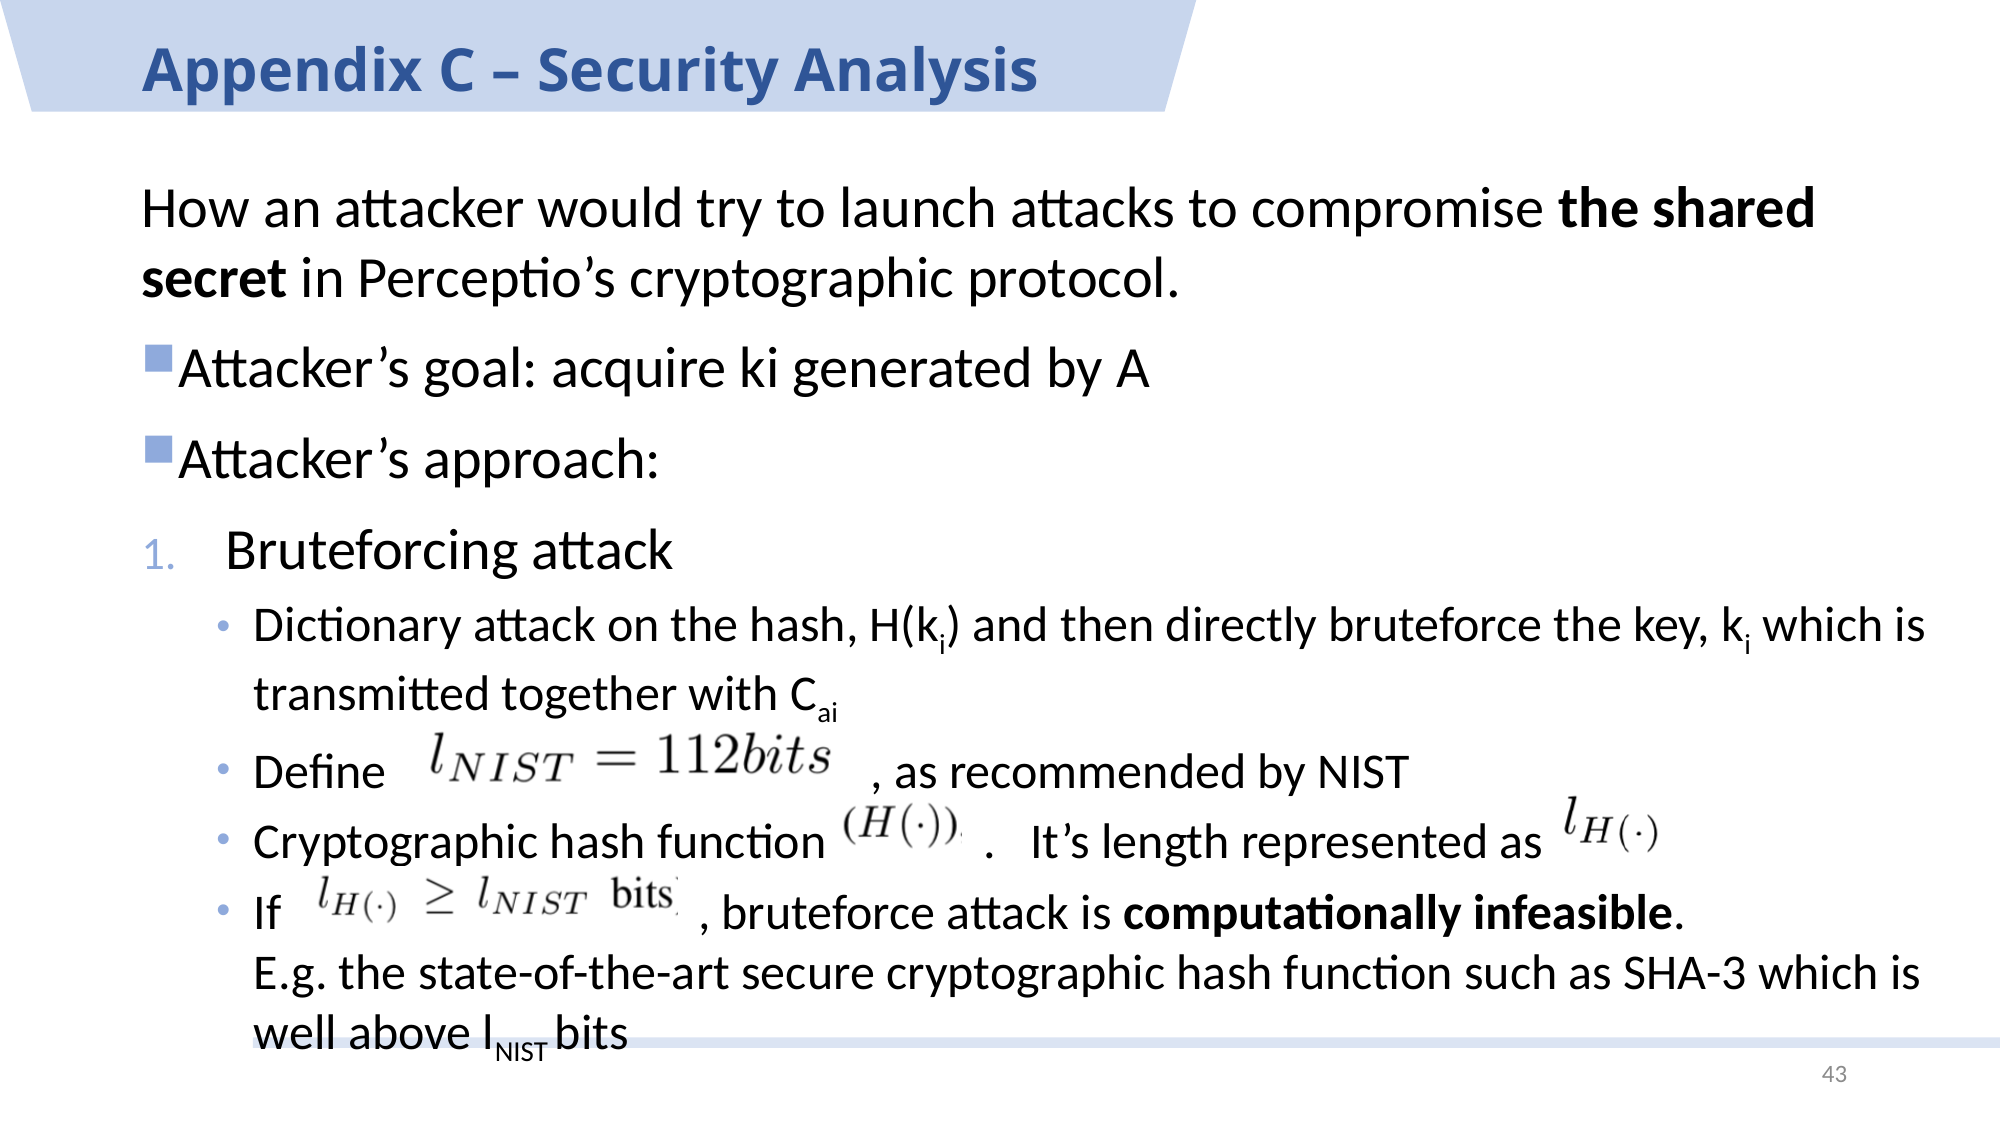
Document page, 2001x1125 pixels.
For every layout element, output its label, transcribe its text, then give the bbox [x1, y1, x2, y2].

slide_number 43 [1412, 1060, 1863, 1103]
picture [1557, 786, 1670, 861]
list How an attacker would try to launch attacks to compromise the shared secret in Perceptio’s cryptographic protocol. Attacker’s goal: acquire ki generated by A Attacker’s approach: Bruteforcing attack Dictionary attack on the hash, H(ki) and then directly bruteforce the key, ki which is transmitted together with Cai Define , as recommended by NIST Cryptographic hash function . It’s length represented as If , bruteforce attack is computationally infeasible. E.g. the state-of-the-art secure cryptographic hash function such as SHA-3 which is well above lNIST bits [126, 161, 1943, 1060]
picture [421, 723, 835, 792]
picture [306, 866, 678, 928]
title Appendix C – Security Analysis [65, 16, 1118, 129]
picture [834, 799, 962, 854]
text_box [0, 0, 1198, 113]
